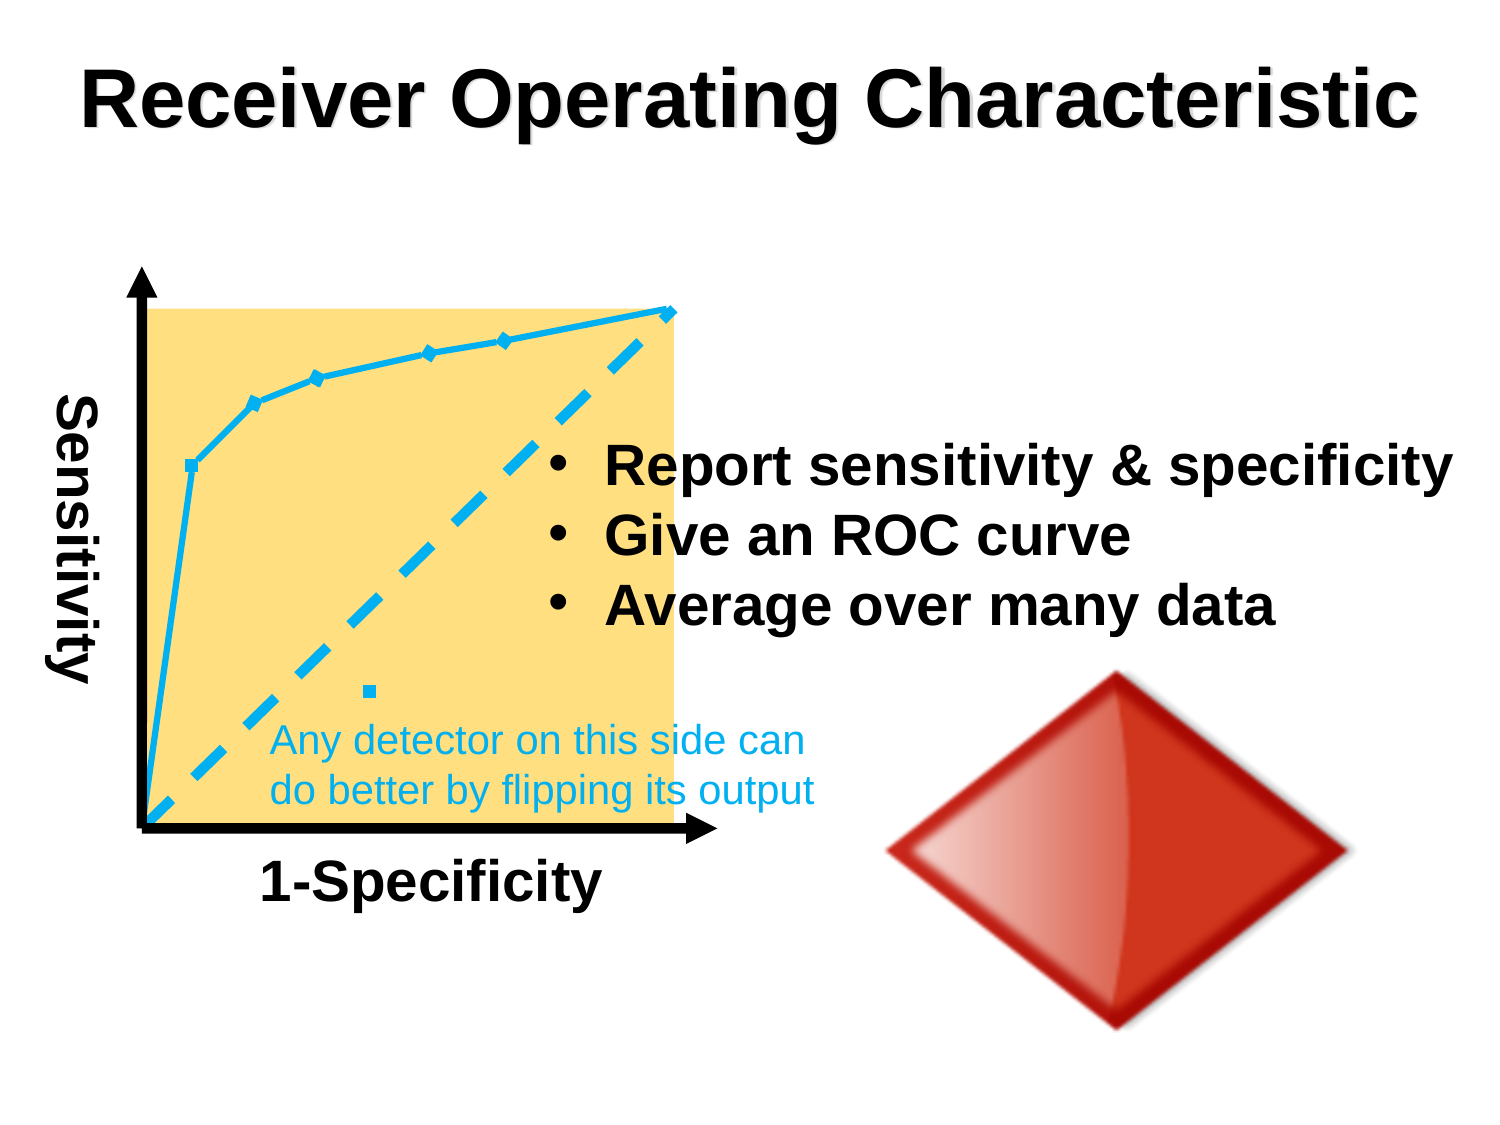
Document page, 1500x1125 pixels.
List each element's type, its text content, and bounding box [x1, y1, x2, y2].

text_box [141, 822, 718, 835]
text_box Sensitivity [38, 378, 123, 710]
text_box [187, 407, 251, 470]
text_box [365, 687, 374, 696]
text_box [144, 308, 674, 828]
text_box Any detector on this side can do better by flipping its output [254, 705, 855, 820]
text_box [135, 266, 149, 828]
text_box [436, 334, 511, 353]
picture [860, 594, 1375, 1108]
text_box Report sensitivity & specificity Give an ROC curve Average over many data [533, 419, 1484, 645]
text_box [310, 347, 436, 385]
title Receiver Operating Characteristic [24, 24, 1476, 163]
text_box [248, 380, 311, 410]
text_box 1-Specificity [244, 835, 638, 921]
